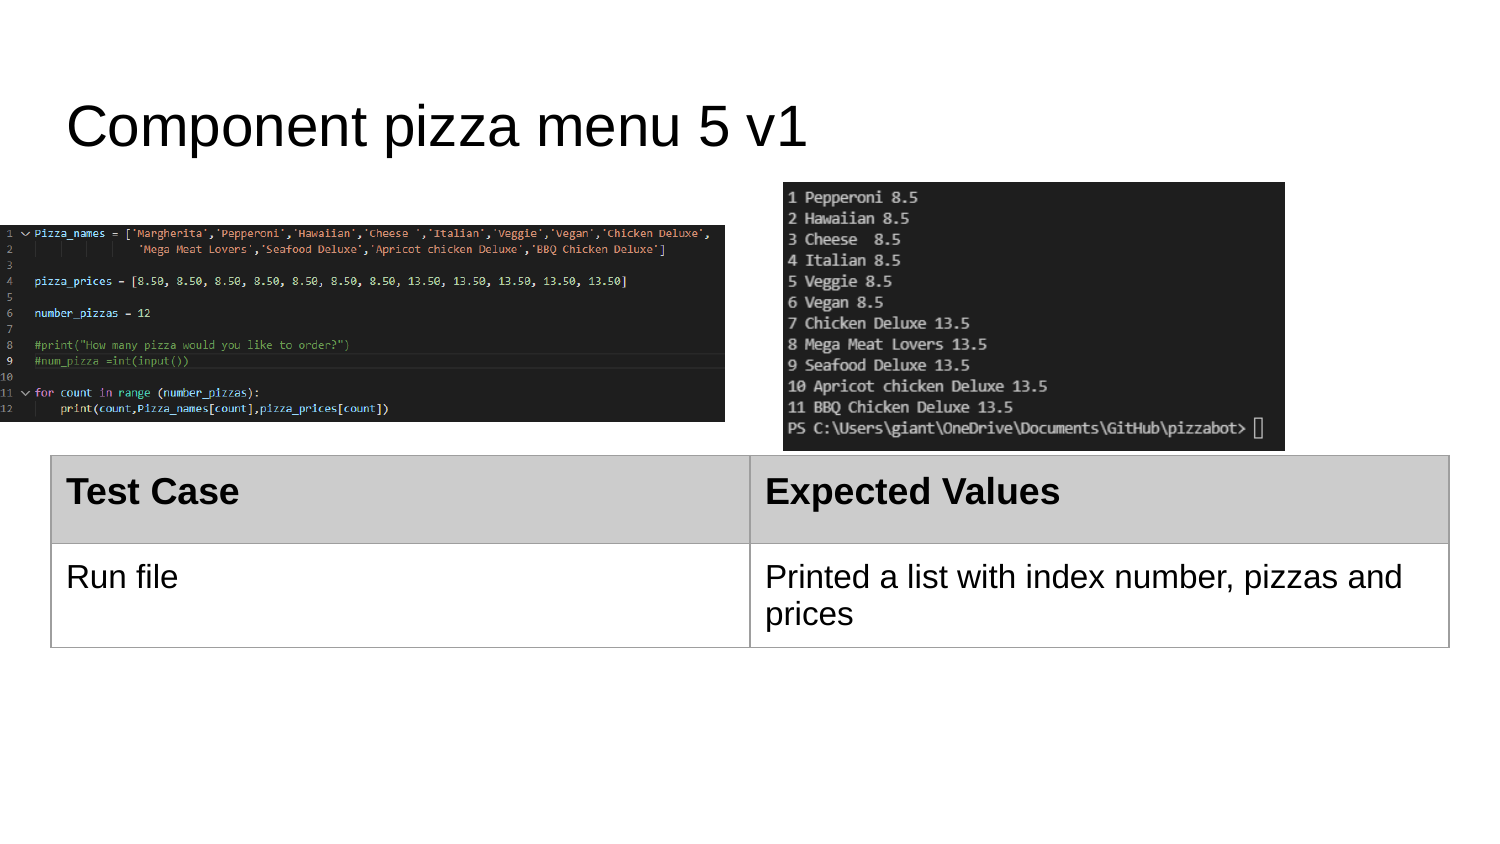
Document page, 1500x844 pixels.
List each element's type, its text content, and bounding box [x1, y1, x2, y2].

table_header Test Case [52, 456, 749, 543]
table_cell Printed a list with index number, pizzas and prices [751, 544, 1448, 647]
table_header Expected Values [751, 456, 1448, 543]
picture [783, 182, 1285, 452]
table_cell Run file [52, 544, 749, 647]
title Component pizza menu 5 v1 [51, 72, 1449, 167]
picture [0, 225, 725, 423]
